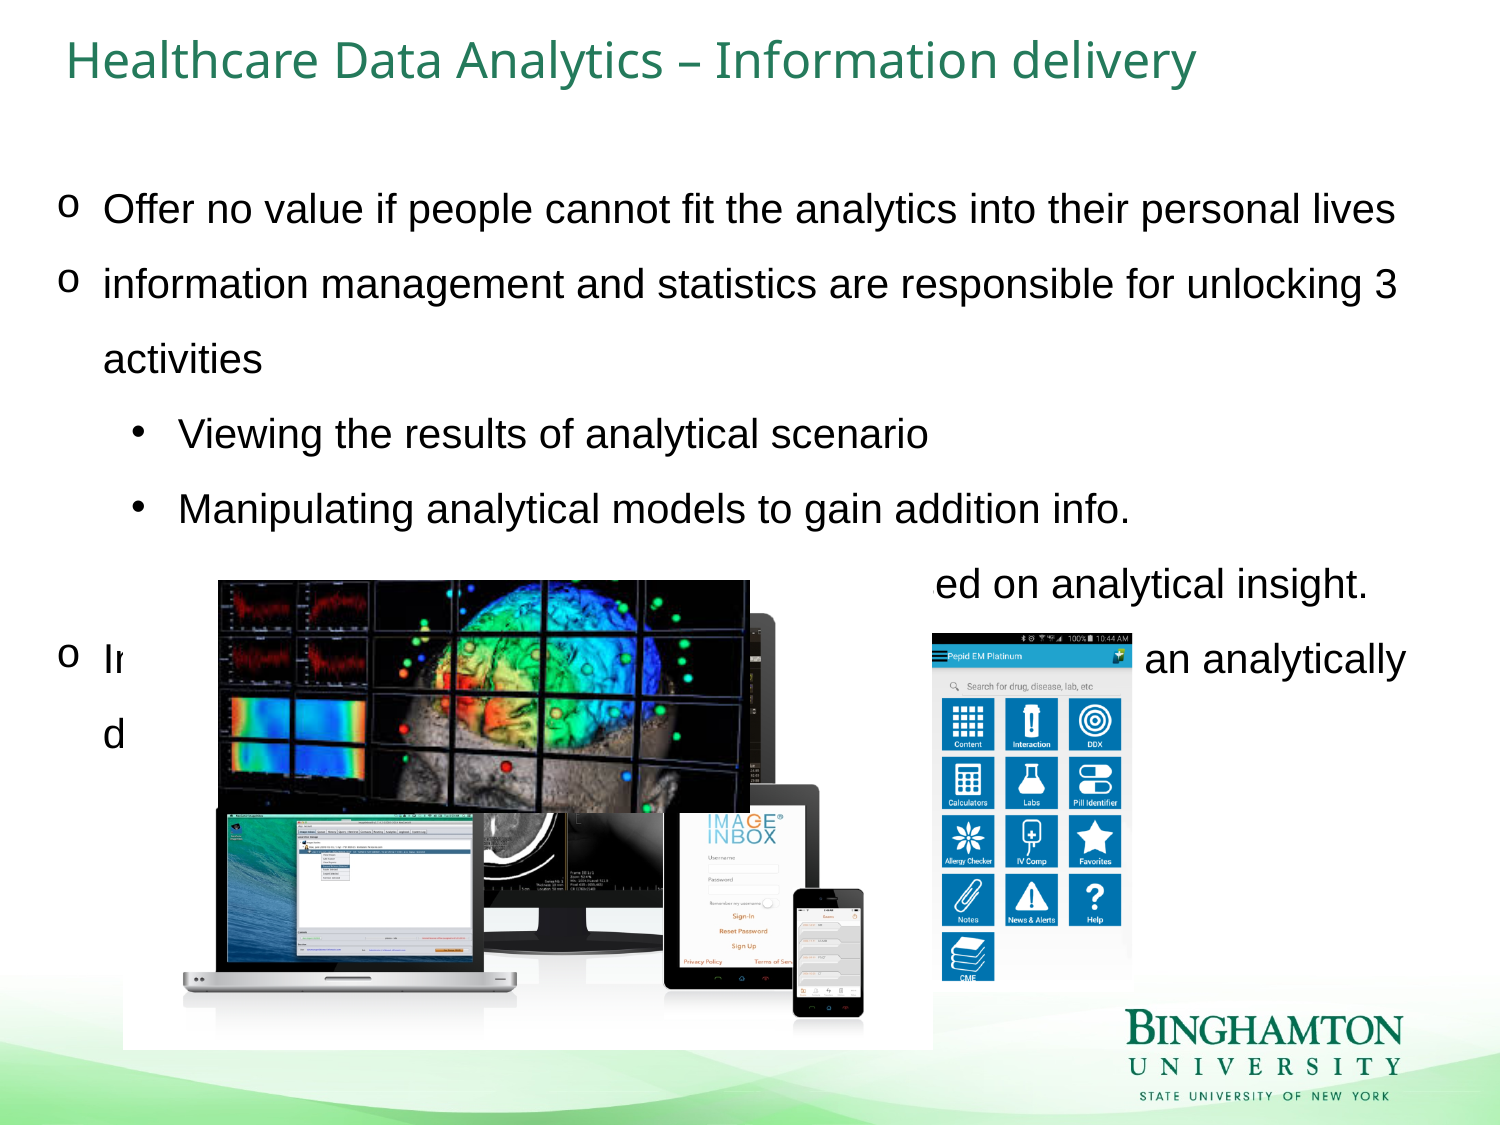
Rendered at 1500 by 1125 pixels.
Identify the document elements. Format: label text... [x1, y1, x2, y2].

picture [0, 0, 1500, 1125]
text_box Offer no value if people cannot fit the analytics into their personal lives information management and statistics are responsible for unlocking 3 activities Viewing the results of analytical scenario Manipulating analytical models to gain addition info. Taking actions and making decisions based on analytical insight. Information delivery paradigms are important to building an analytically driven healthcare enterprise [41, 148, 1447, 839]
title Healthcare Data Analytics – Information delivery [50, 20, 1475, 141]
